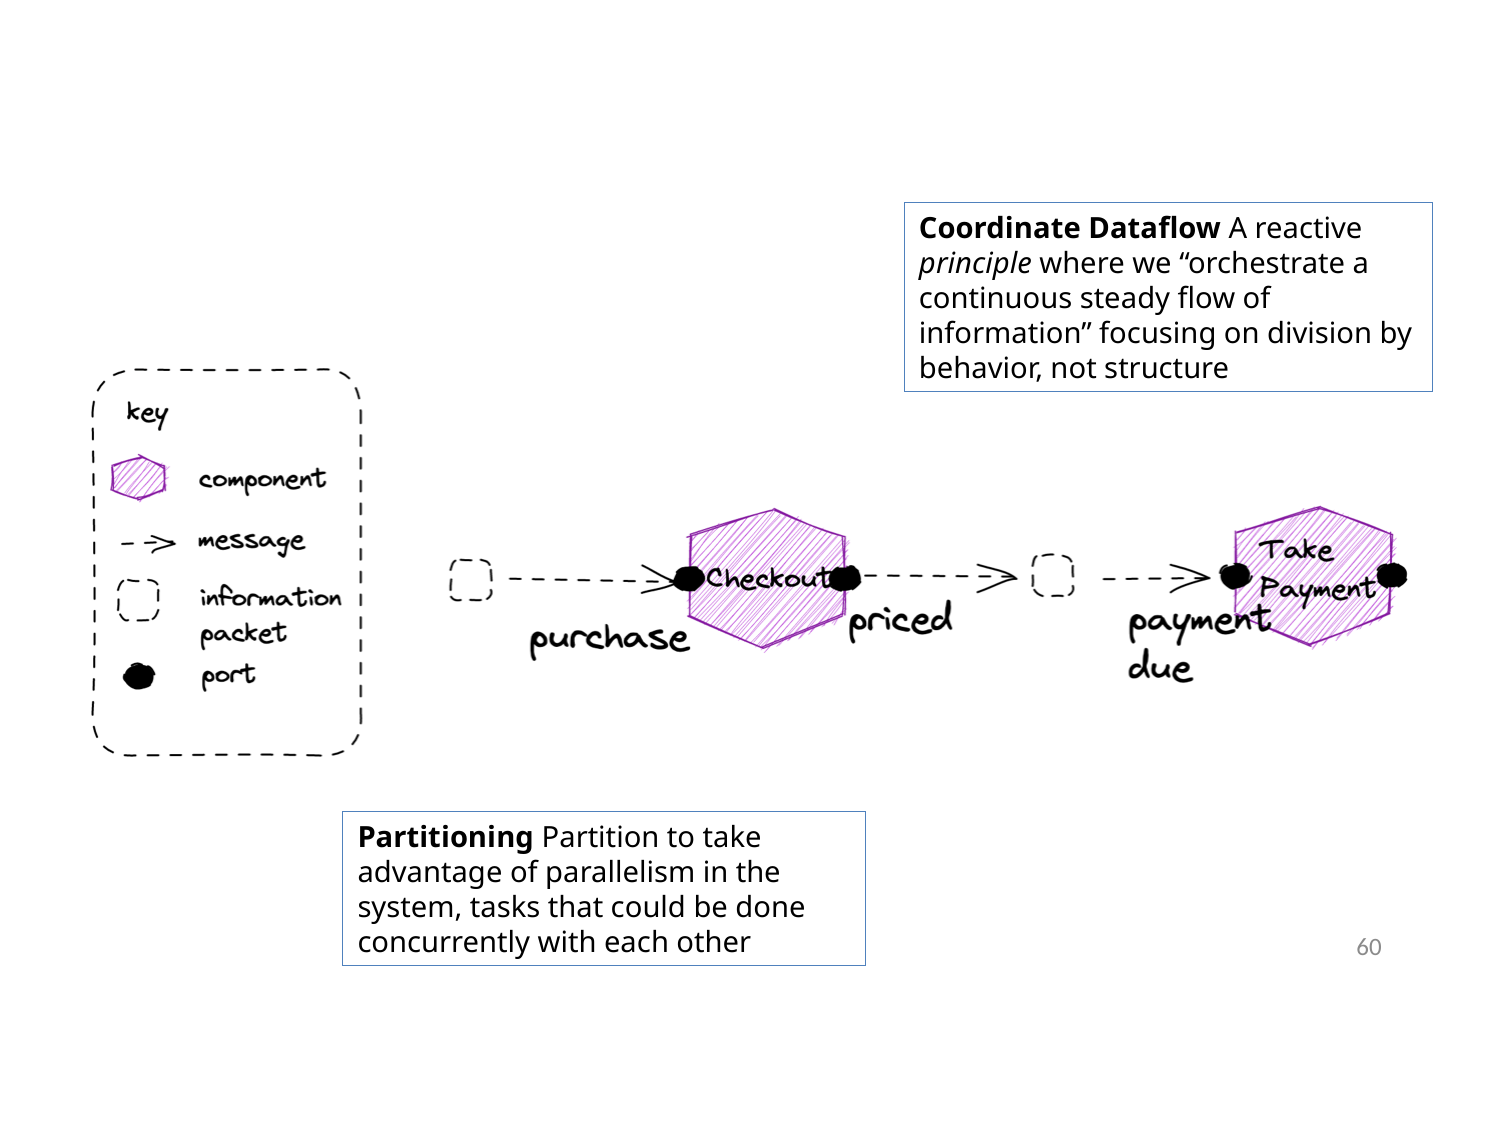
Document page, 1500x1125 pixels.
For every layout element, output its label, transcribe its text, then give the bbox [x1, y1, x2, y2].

slide_number 60 [1059, 922, 1397, 968]
text_box Coordinate Dataflow A reactive principle where we “orchestrate a continuous steady flow of information” focusing on division by behavior, not structure [904, 202, 1433, 392]
text_box Partitioning Partition to take advantage of parallelism in the system, tasks that could be done concurrently with each other [342, 811, 866, 966]
picture [78, 355, 1422, 769]
